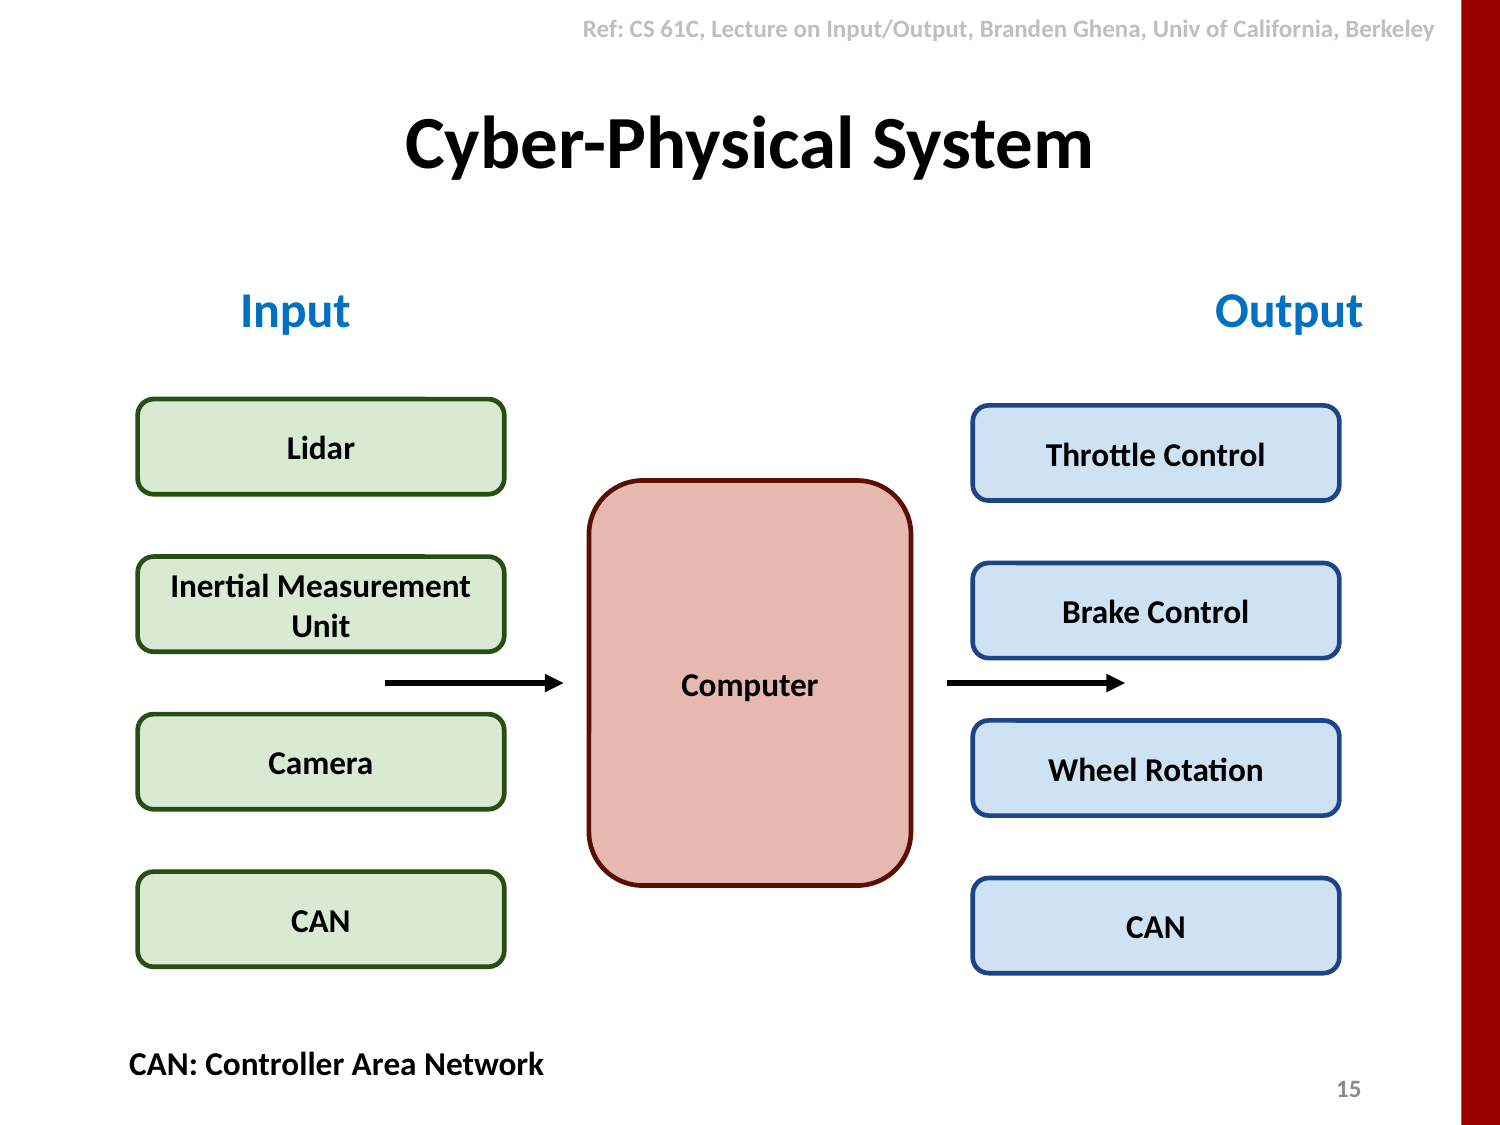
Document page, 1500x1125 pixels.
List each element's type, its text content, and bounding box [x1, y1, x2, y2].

list Input Output [74, 262, 1426, 1058]
title Cyber-Physical System [74, 44, 1426, 233]
text_box Inertial Measurement Unit [137, 556, 505, 652]
text_box Ref: CS 61C, Lecture on Input/Output, Branden Ghena, Univ of California, Berkeley [563, 0, 1462, 65]
text_box CAN [137, 871, 505, 967]
text_box Brake Control [972, 562, 1340, 659]
text_box Lidar [137, 399, 505, 495]
text_box CAN [972, 877, 1340, 974]
text_box CAN: Controller Area Network [114, 1034, 560, 1090]
text_box Wheel Rotation [972, 720, 1340, 816]
text_box Computer [588, 480, 911, 886]
text_box Camera [137, 714, 505, 810]
text_box Throttle Control [972, 405, 1340, 501]
